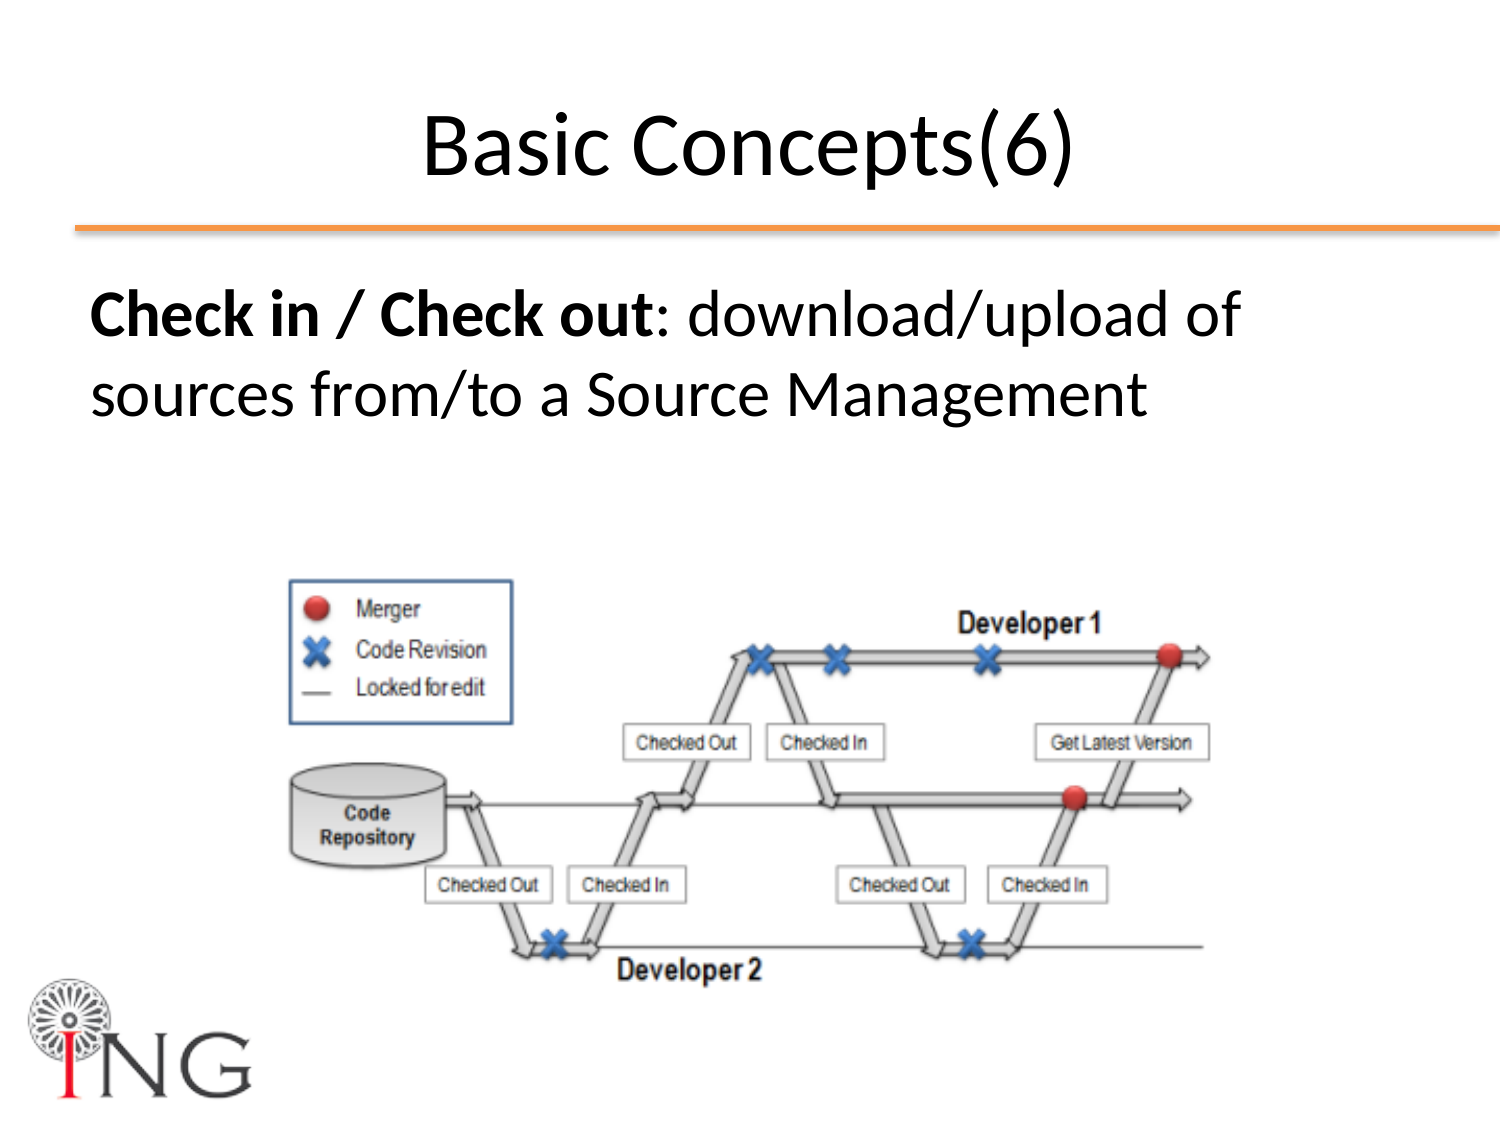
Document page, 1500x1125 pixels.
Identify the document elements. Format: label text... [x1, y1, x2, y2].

title Basic Concepts(6) [75, 45, 1425, 233]
picture [3, 567, 1219, 1125]
list Check in / Check out: download/upload of sources from/to a Source Management [75, 262, 1425, 1005]
